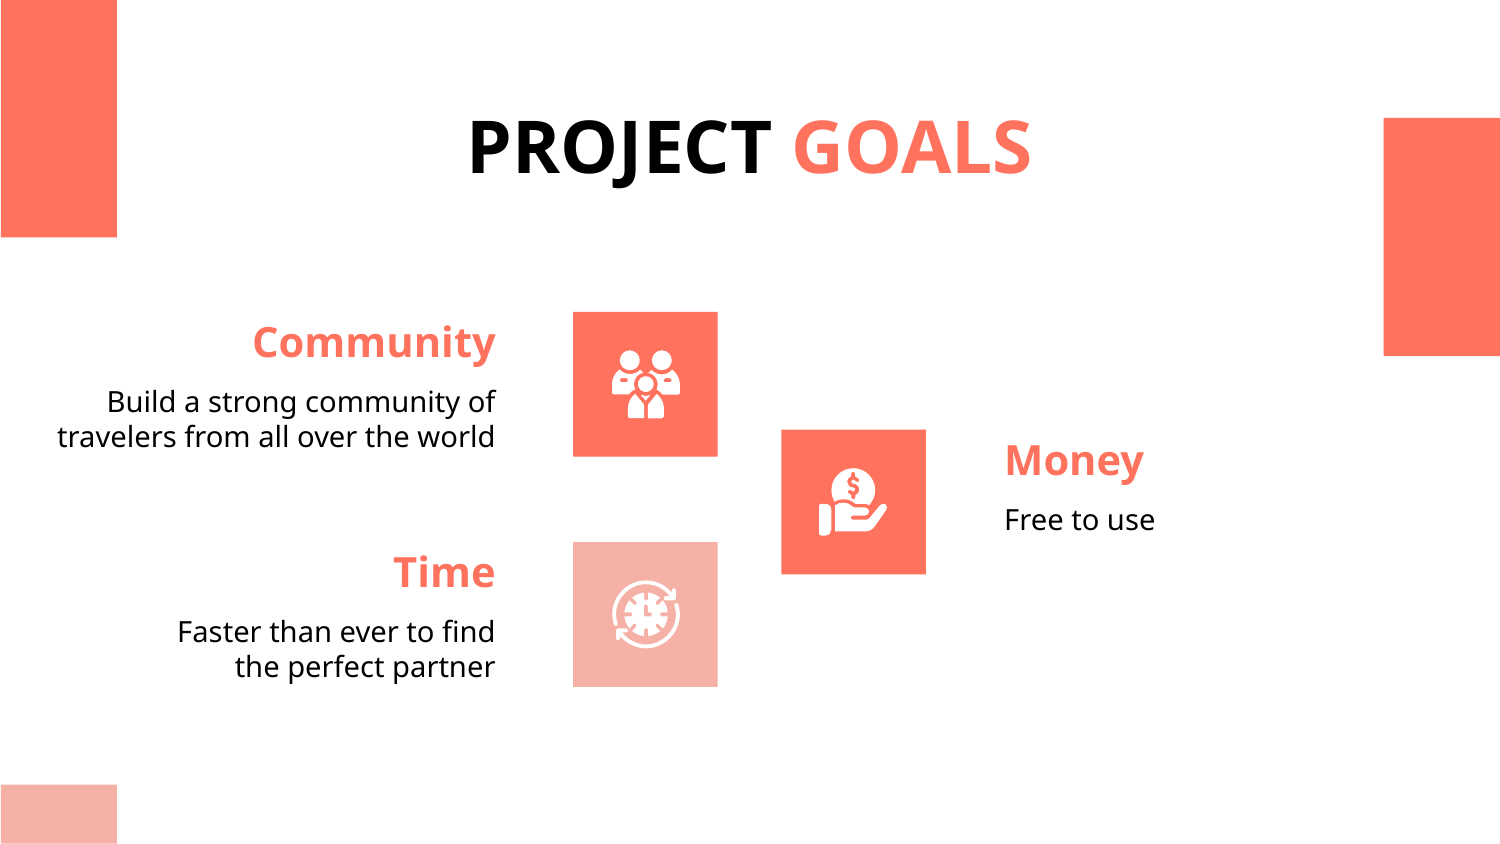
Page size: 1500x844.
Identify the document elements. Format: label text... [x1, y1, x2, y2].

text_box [572, 541, 718, 688]
subtitle Faster than ever to find the perfect partner [110, 598, 511, 692]
title PROJECT GOALS [97, 107, 1402, 181]
title Money [989, 425, 1349, 486]
title Community [151, 307, 511, 368]
title Time [151, 537, 511, 598]
subtitle Build a strong community of travelers from all over the world [18, 368, 511, 462]
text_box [572, 311, 718, 457]
subtitle Free to use [989, 486, 1349, 579]
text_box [781, 429, 927, 575]
